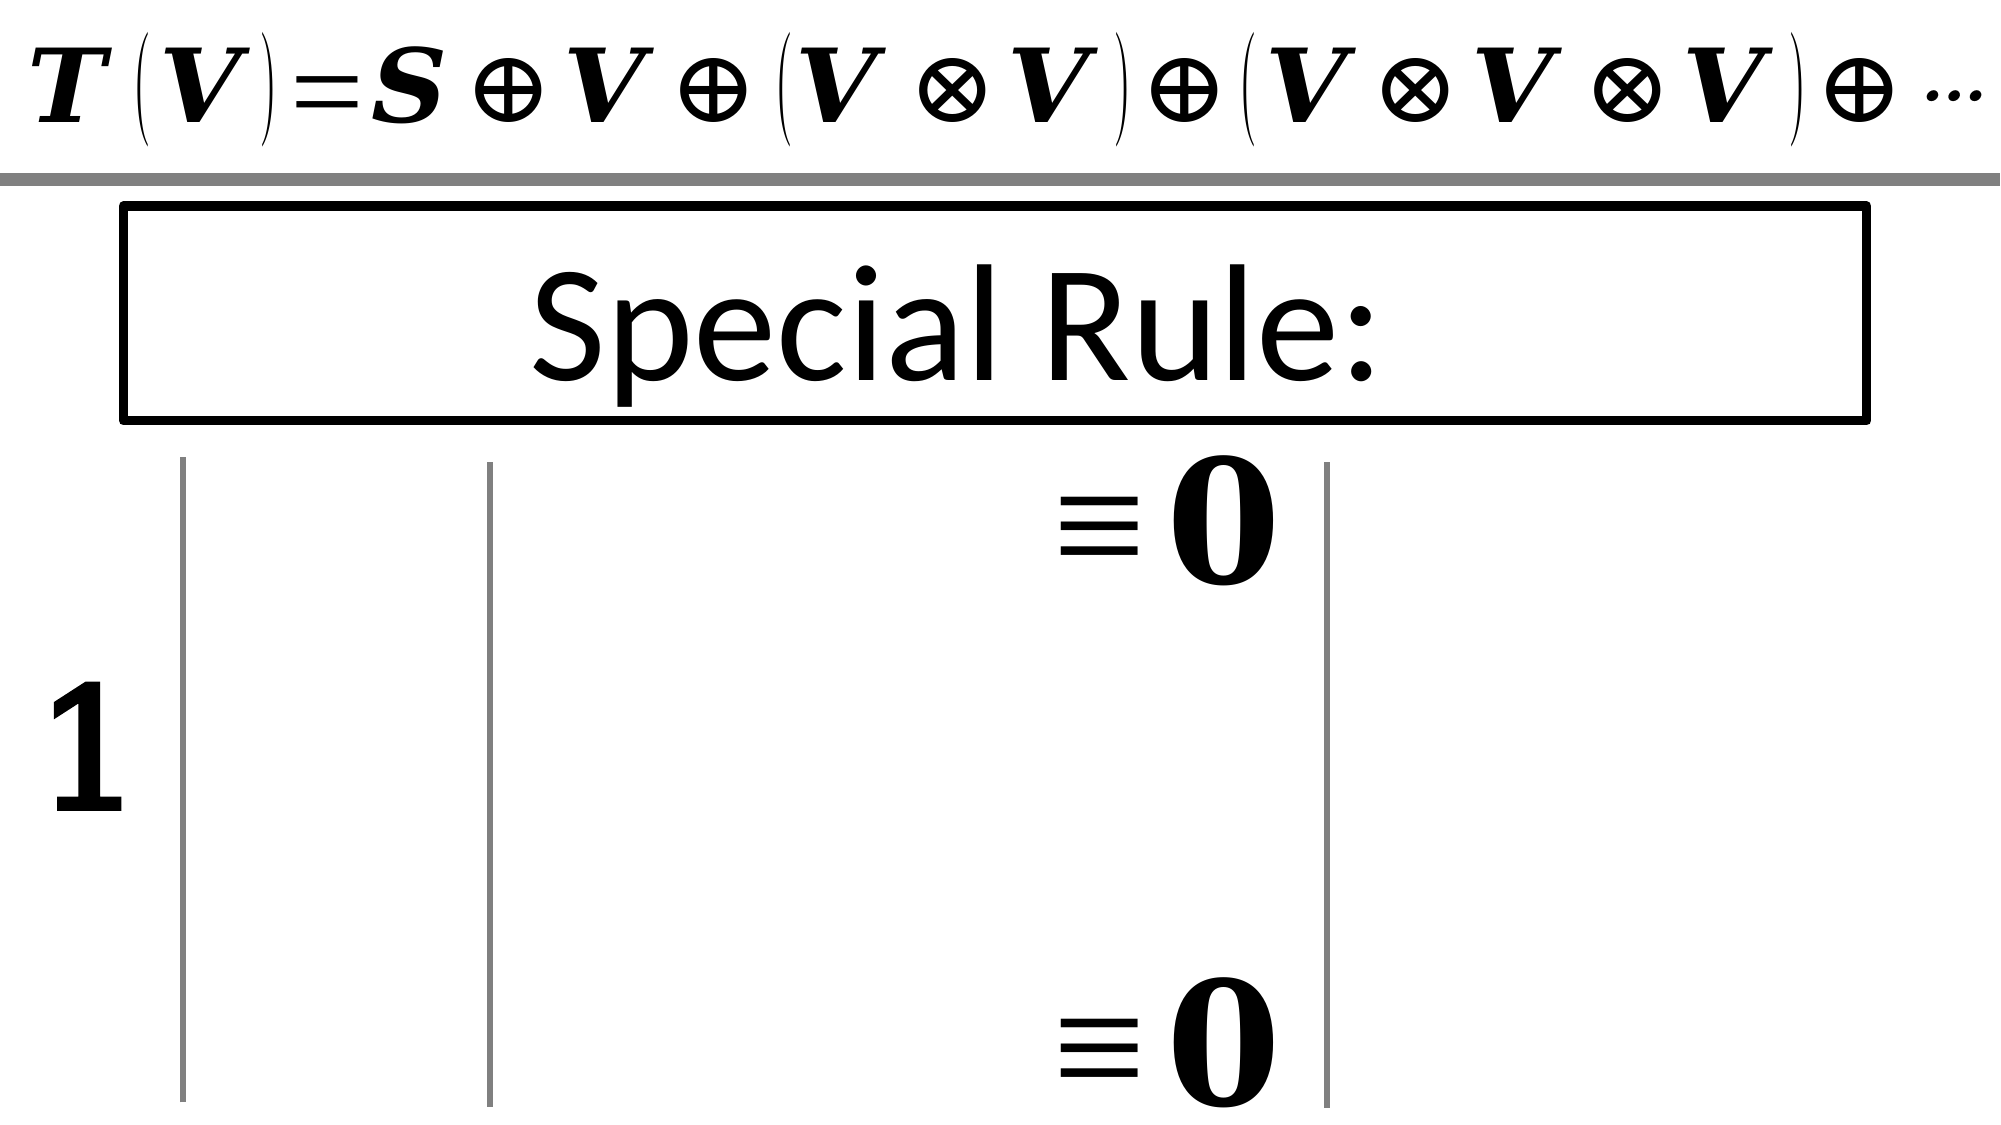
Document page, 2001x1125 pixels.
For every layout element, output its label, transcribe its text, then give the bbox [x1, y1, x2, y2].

text_box 1 [0, 634, 180, 849]
